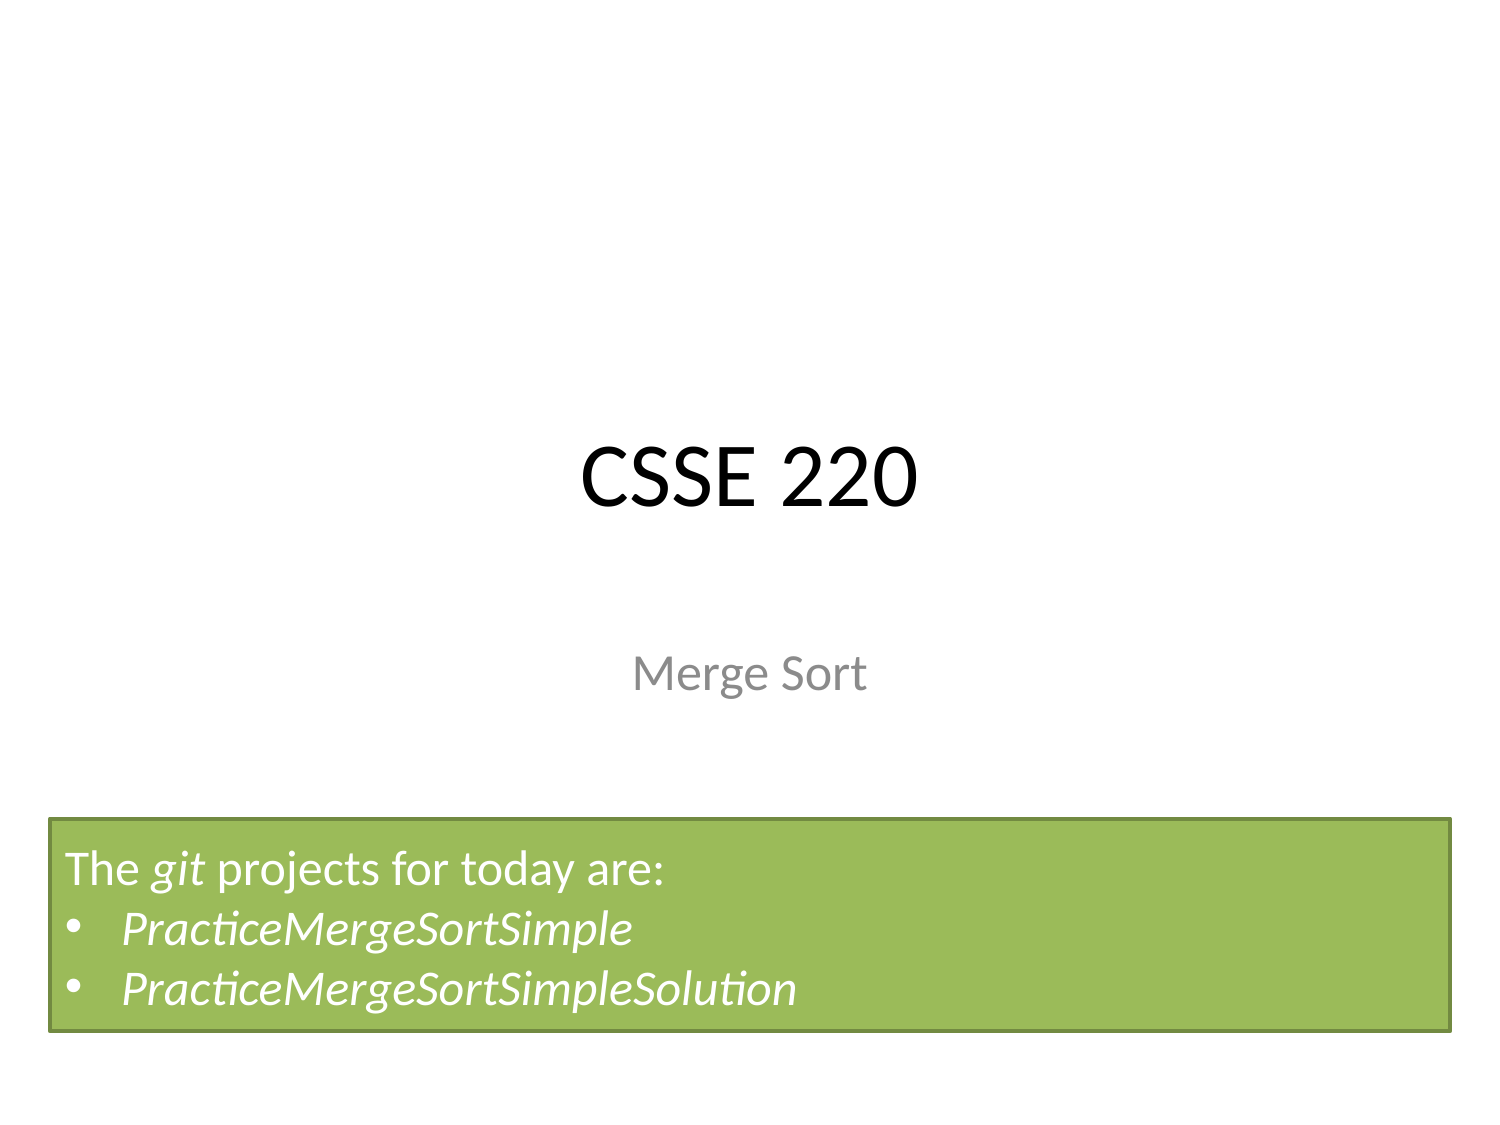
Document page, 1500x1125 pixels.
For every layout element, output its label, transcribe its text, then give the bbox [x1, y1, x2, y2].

title CSSE 220 [112, 349, 1388, 591]
text_box The git projects for today are: PracticeMergeSortSimple PracticeMergeSortSimpleSolution [48, 817, 1452, 1033]
subtitle Merge Sort [225, 637, 1275, 817]
